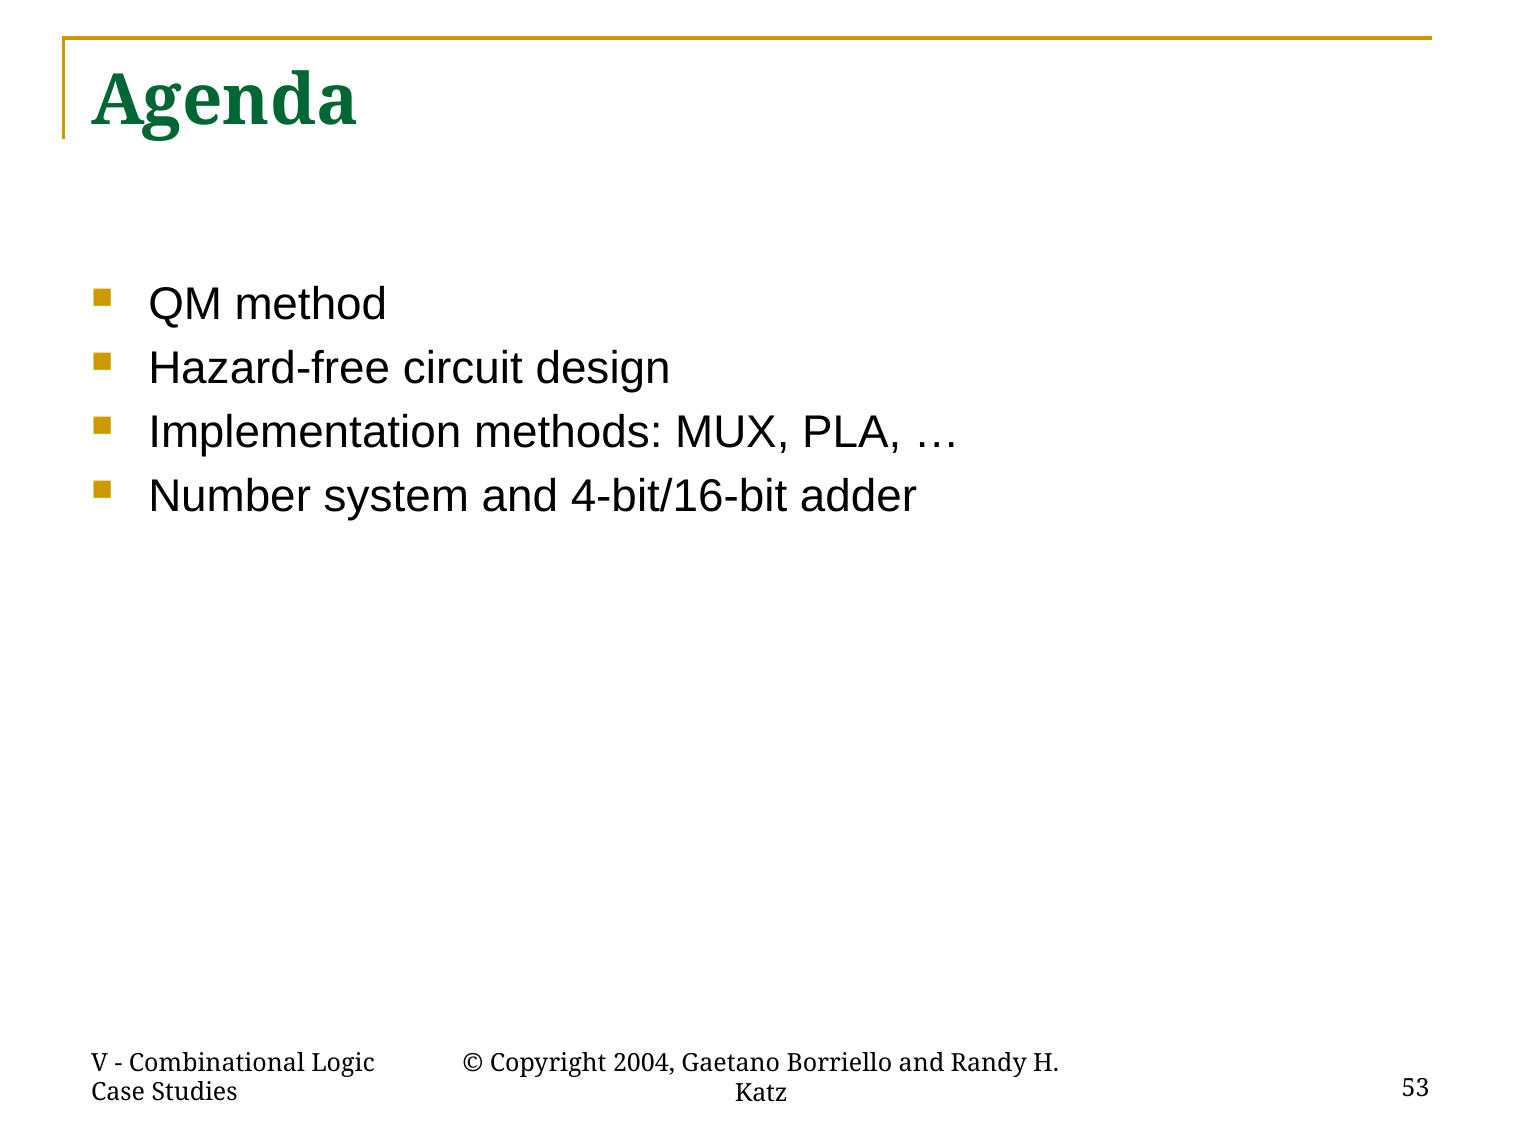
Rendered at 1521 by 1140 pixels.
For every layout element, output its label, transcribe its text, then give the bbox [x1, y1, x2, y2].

footer © Copyright 2004, Gaetano Borriello and Randy H. Katz [444, 1038, 1079, 1115]
slide_number 53 [1089, 1037, 1445, 1114]
title Agenda [76, 46, 1445, 236]
slide_number V - Combinational Logic Case Studies [75, 1037, 432, 1114]
list QM method Hazard-free circuit design Implementation methods: MUX, PLA, … Number system and 4-bit/16-bit adder [76, 265, 1445, 1019]
